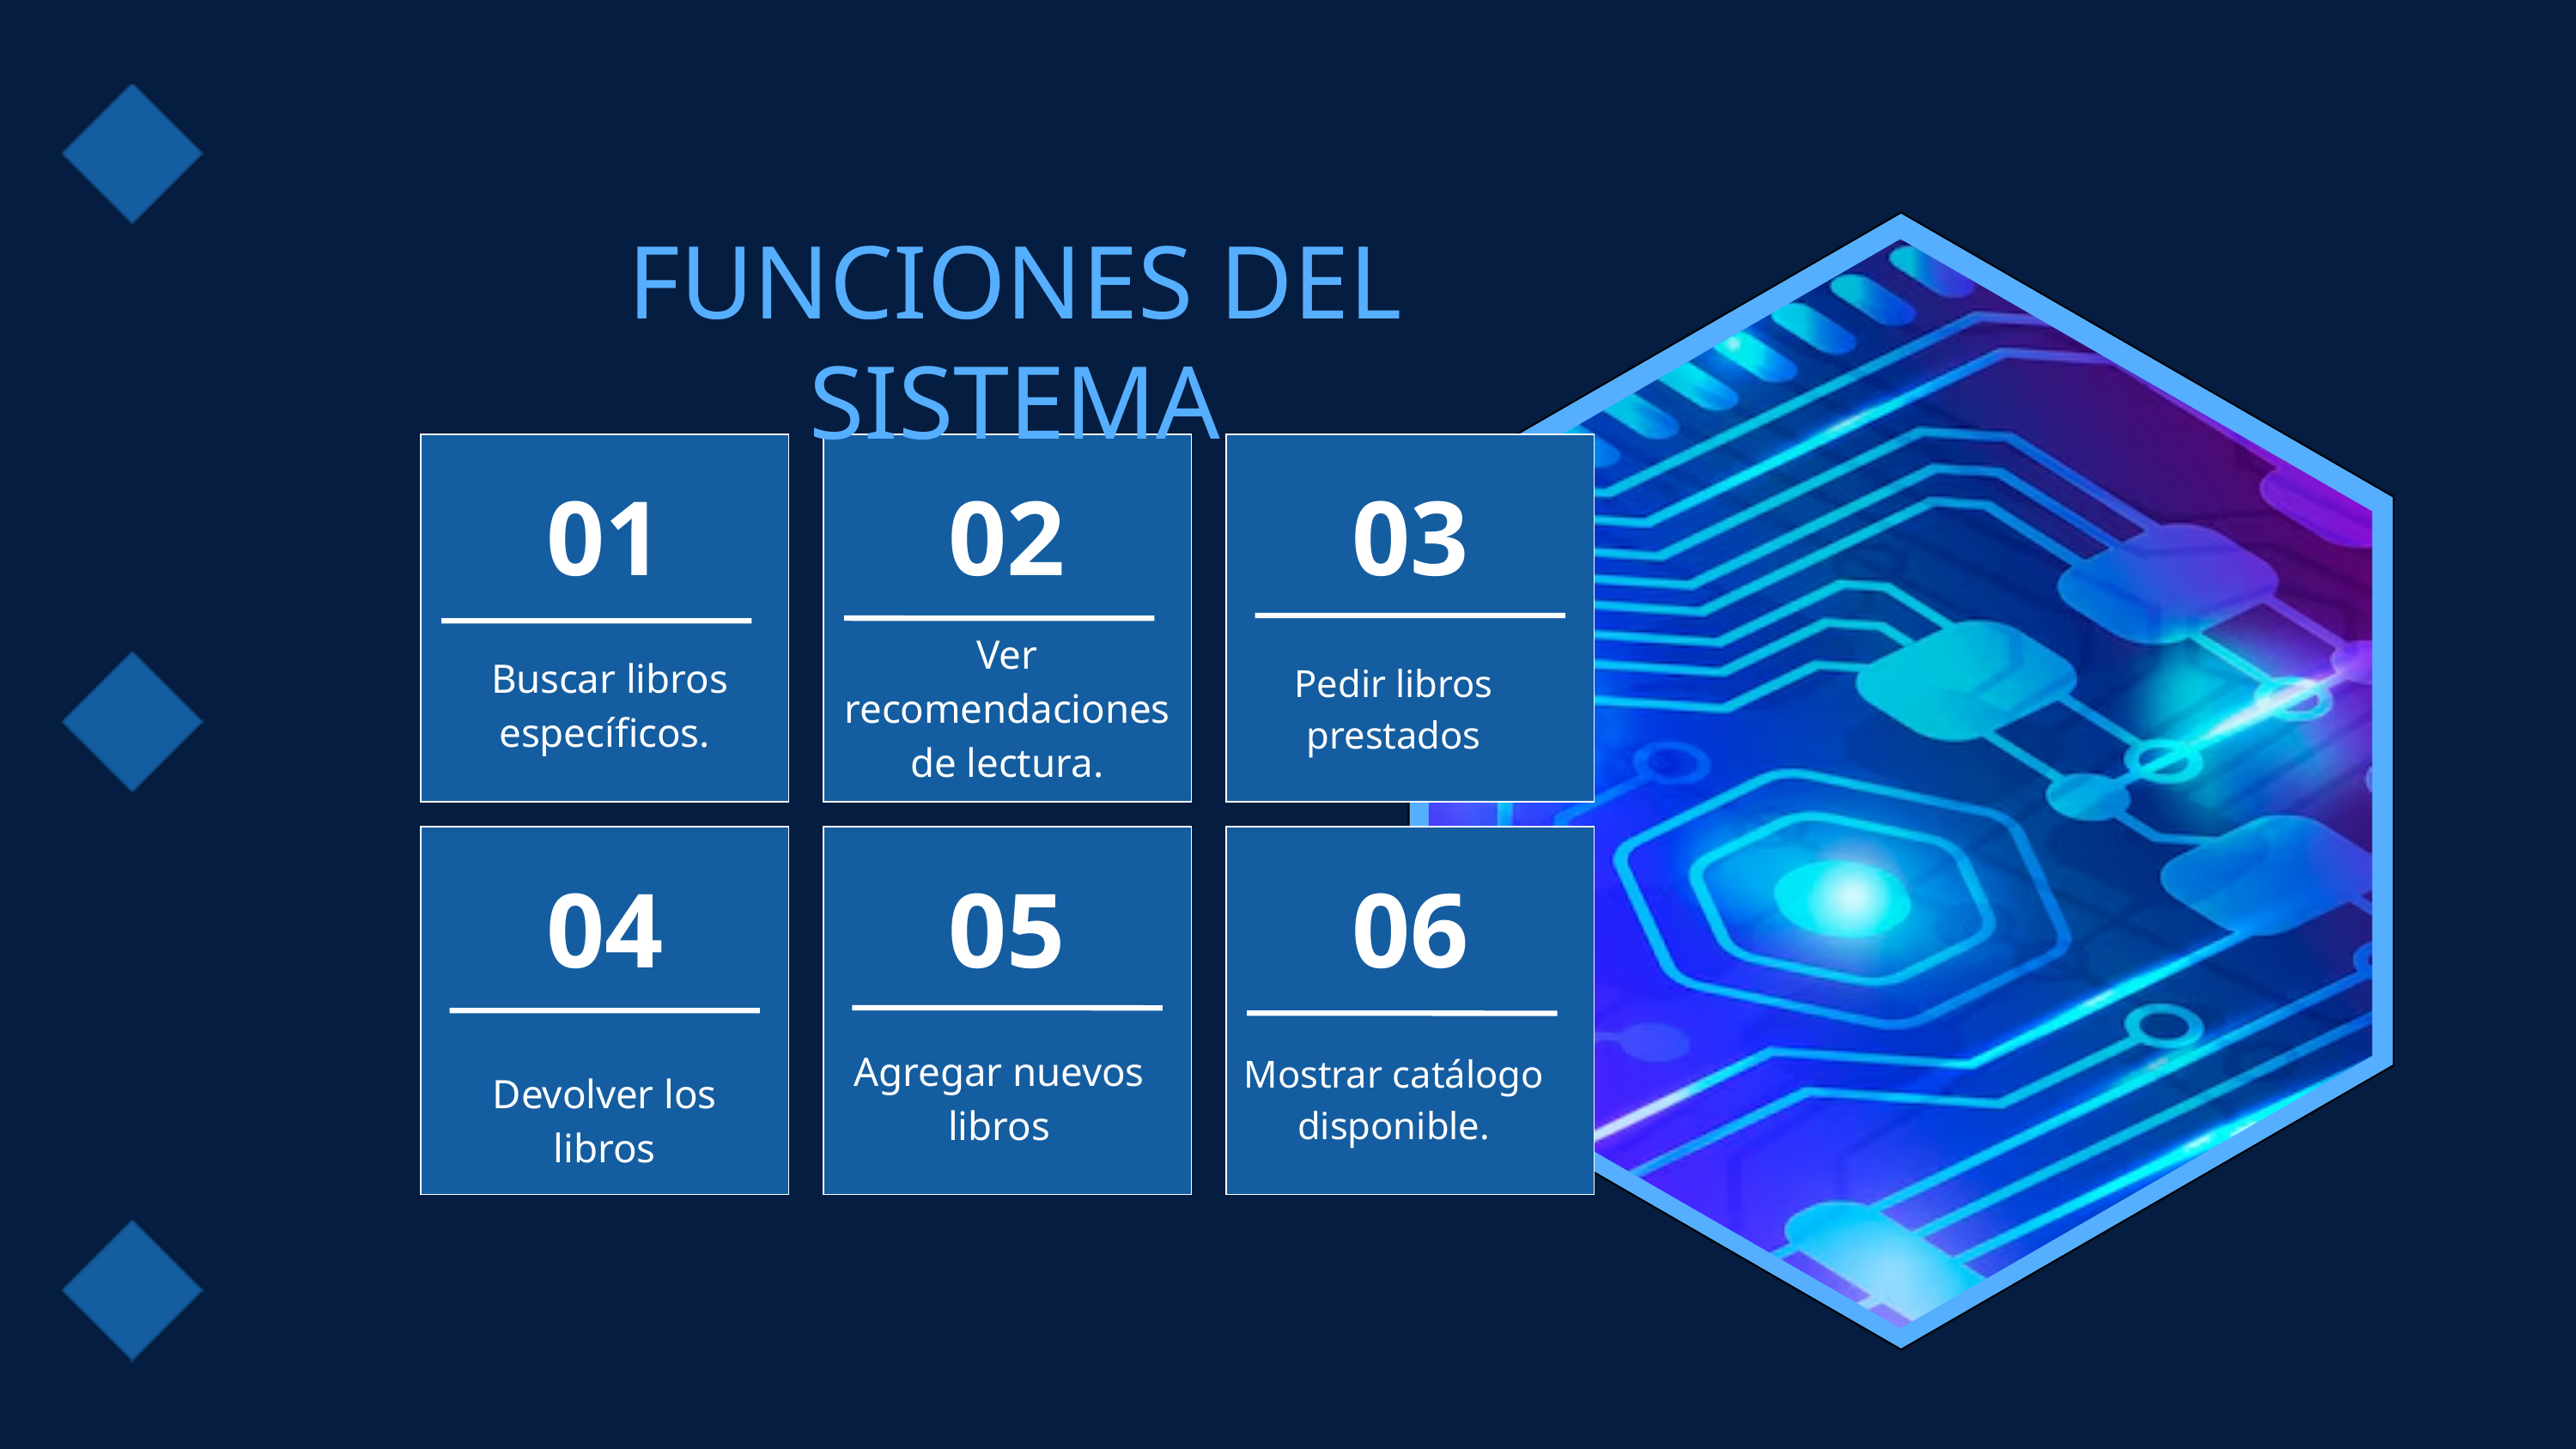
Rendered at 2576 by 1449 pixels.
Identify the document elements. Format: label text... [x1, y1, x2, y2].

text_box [1428, 239, 2372, 1329]
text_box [420, 433, 789, 803]
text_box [823, 826, 1192, 1195]
text_box [0, 84, 204, 1363]
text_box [1225, 433, 1595, 803]
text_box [1408, 212, 2394, 1350]
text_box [420, 826, 789, 1195]
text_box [823, 433, 1192, 803]
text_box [1225, 826, 1595, 1195]
text_box FUNCIONES DEL SISTEMA [420, 218, 1405, 460]
